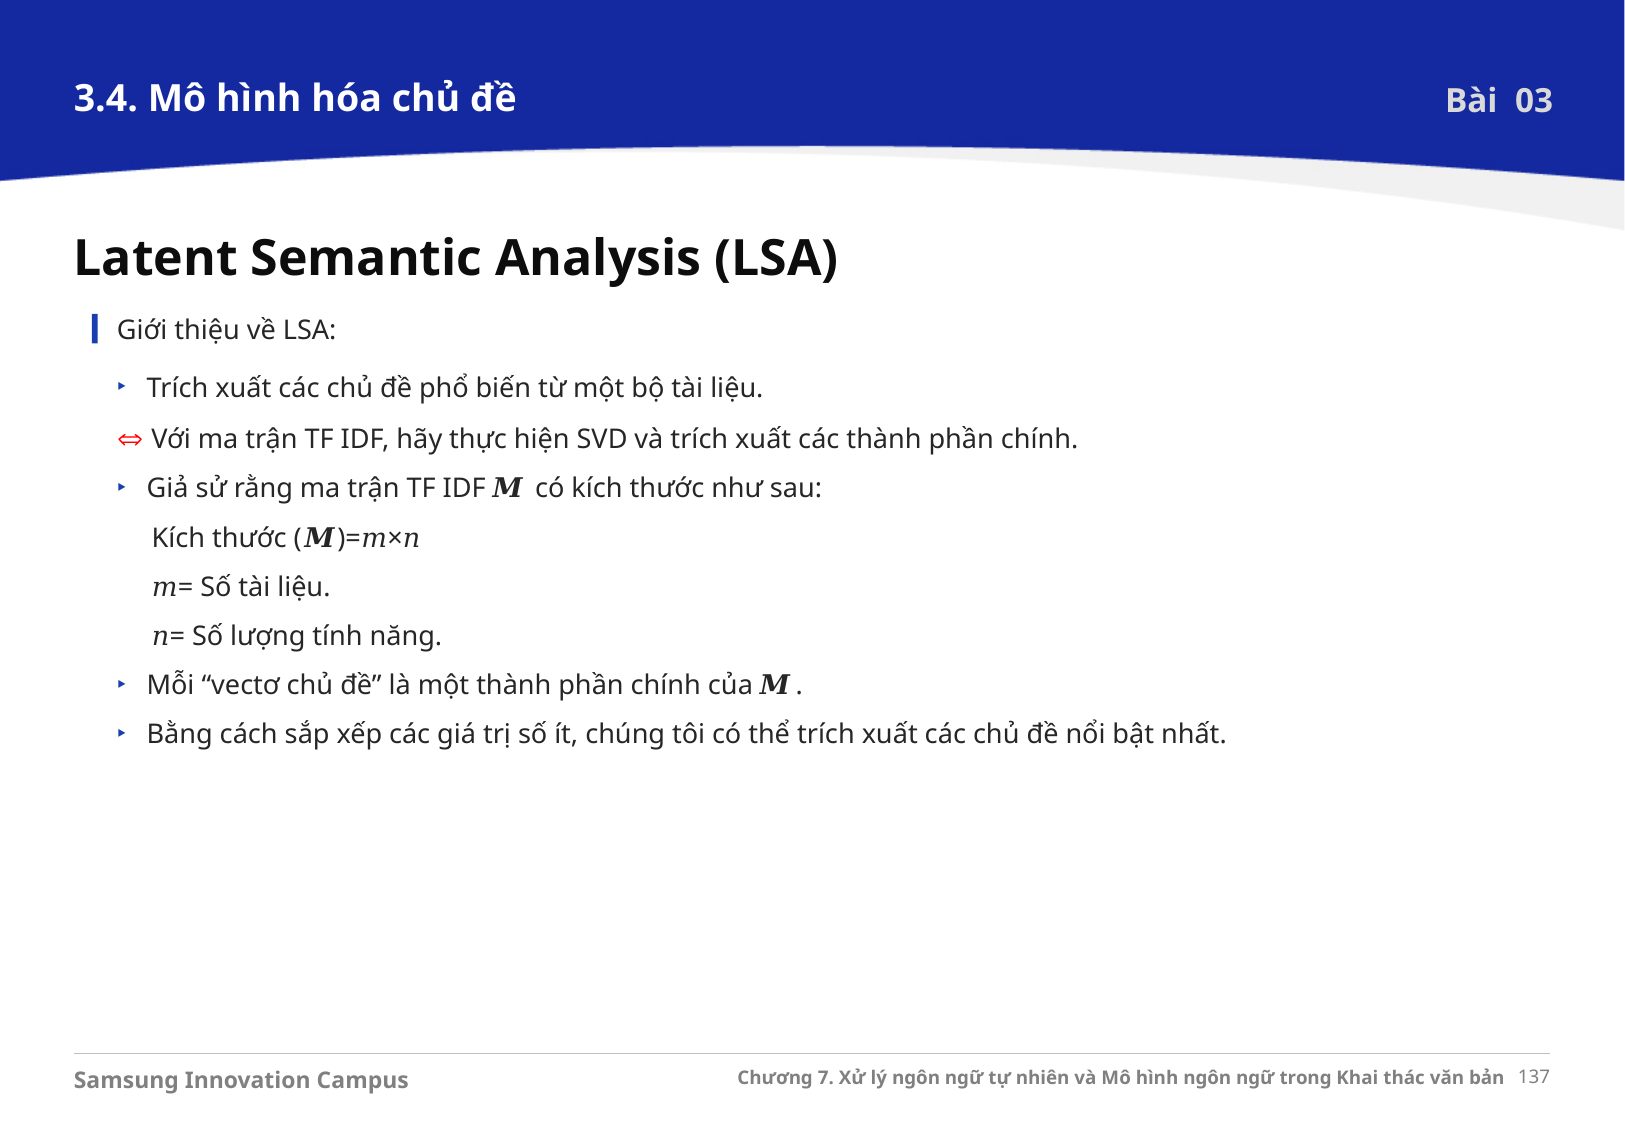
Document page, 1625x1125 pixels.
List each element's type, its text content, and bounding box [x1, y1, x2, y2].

text_box Trích xuất các chủ đề phổ biến từ một bộ tài liệu.  Với ma trận TF IDF, hãy thực hiện SVD và trích xuất các thành phần chính. Giả sử rằng ma trận TF IDF 𝑴 có kích thước như sau: Kích thước (𝑴)=𝑚×𝑛 𝑚= Số tài liệu. 𝑛= Số lượng tính năng. Mỗi “vectơ chủ đề” là một thành phần chính của 𝑴. Bằng cách sắp xếp các giá trị số ít, chúng tôi có thể trích xuất các chủ đề nổi bật nhất. [116, 357, 1534, 762]
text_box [73, 73, 1554, 120]
picture [0, 0, 1625, 1125]
text_box Latent Semantic Analysis (LSA) [73, 224, 1552, 287]
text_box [91, 311, 1533, 345]
